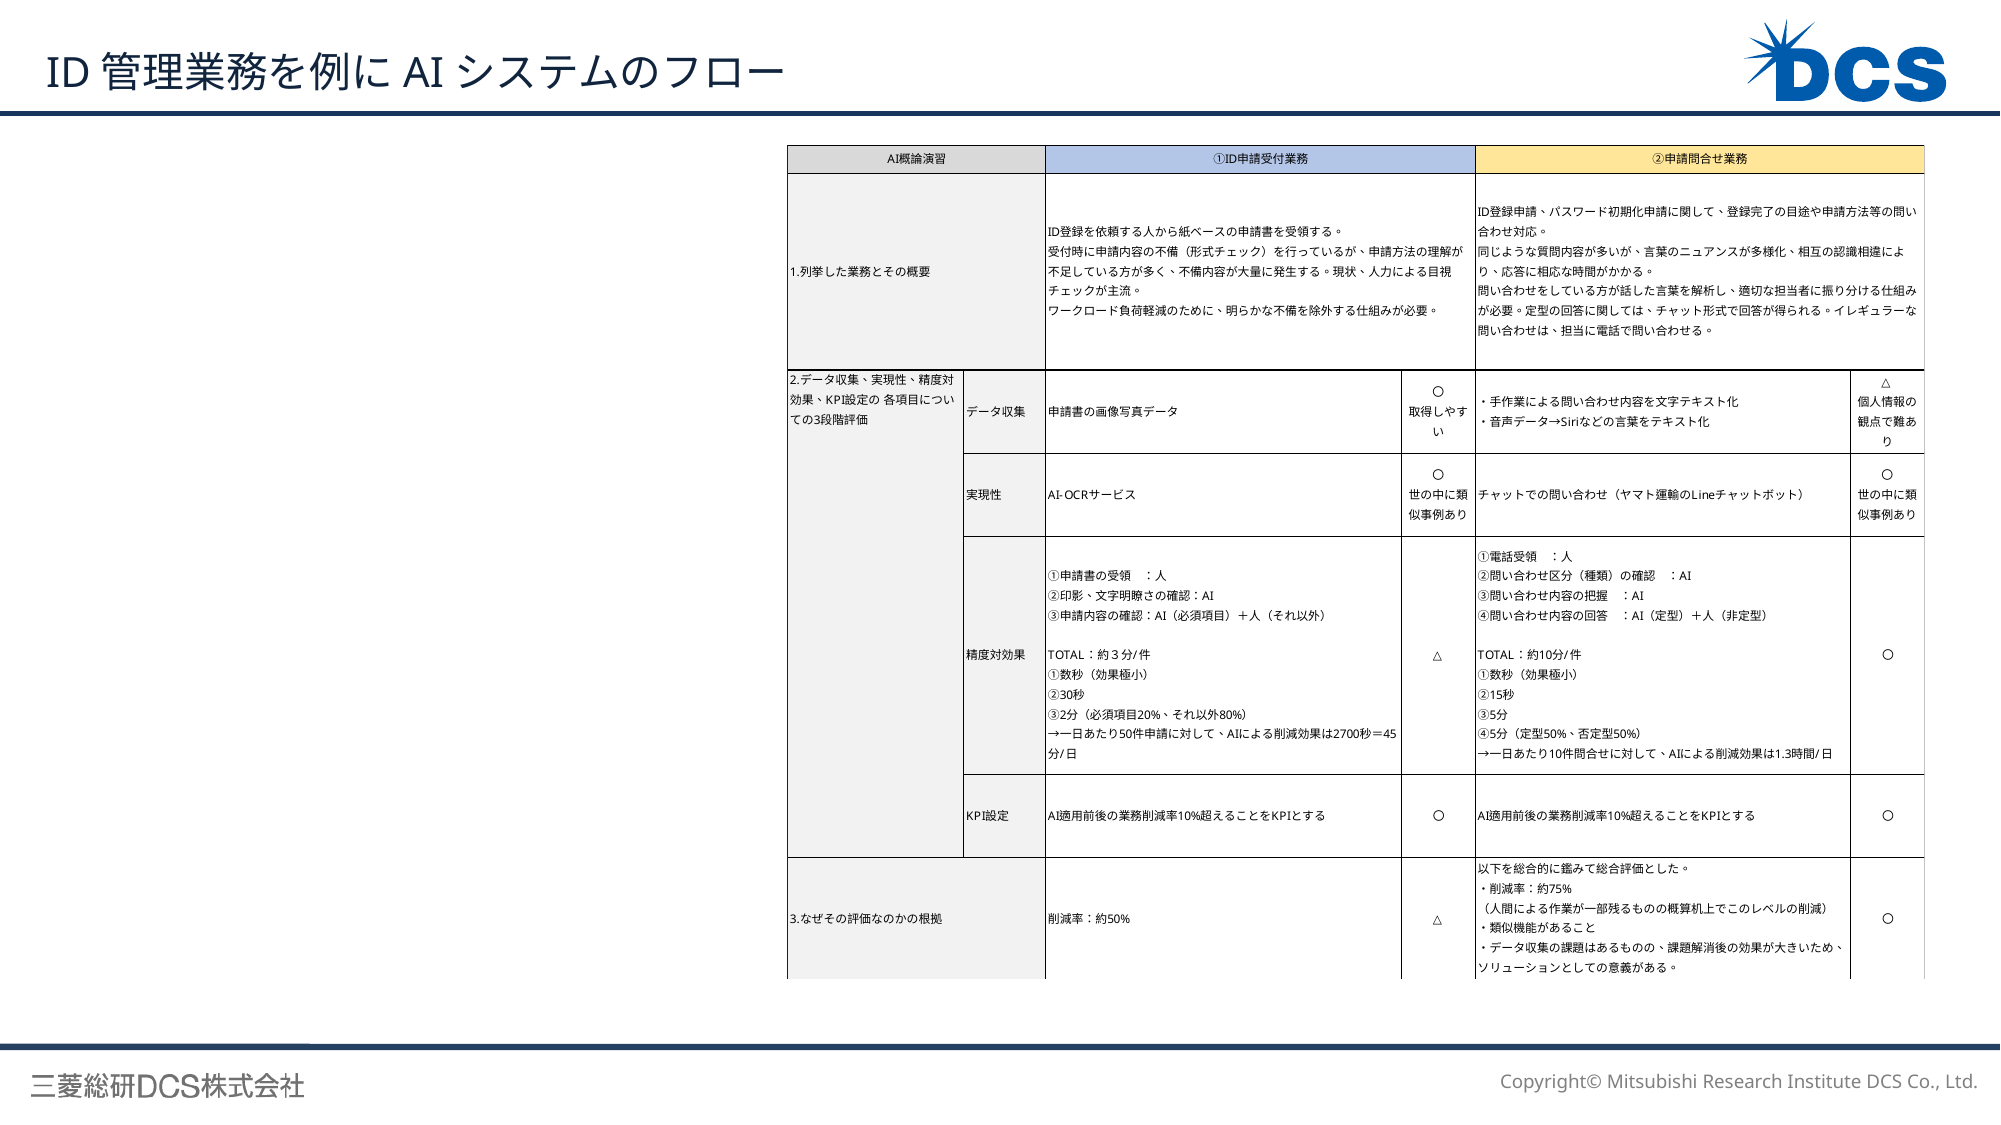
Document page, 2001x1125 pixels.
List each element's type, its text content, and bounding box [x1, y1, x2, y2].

text_box ID管理業務を例にAIシステムのフロー [31, 38, 1756, 110]
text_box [787, 145, 1926, 980]
picture [31, 1073, 304, 1098]
